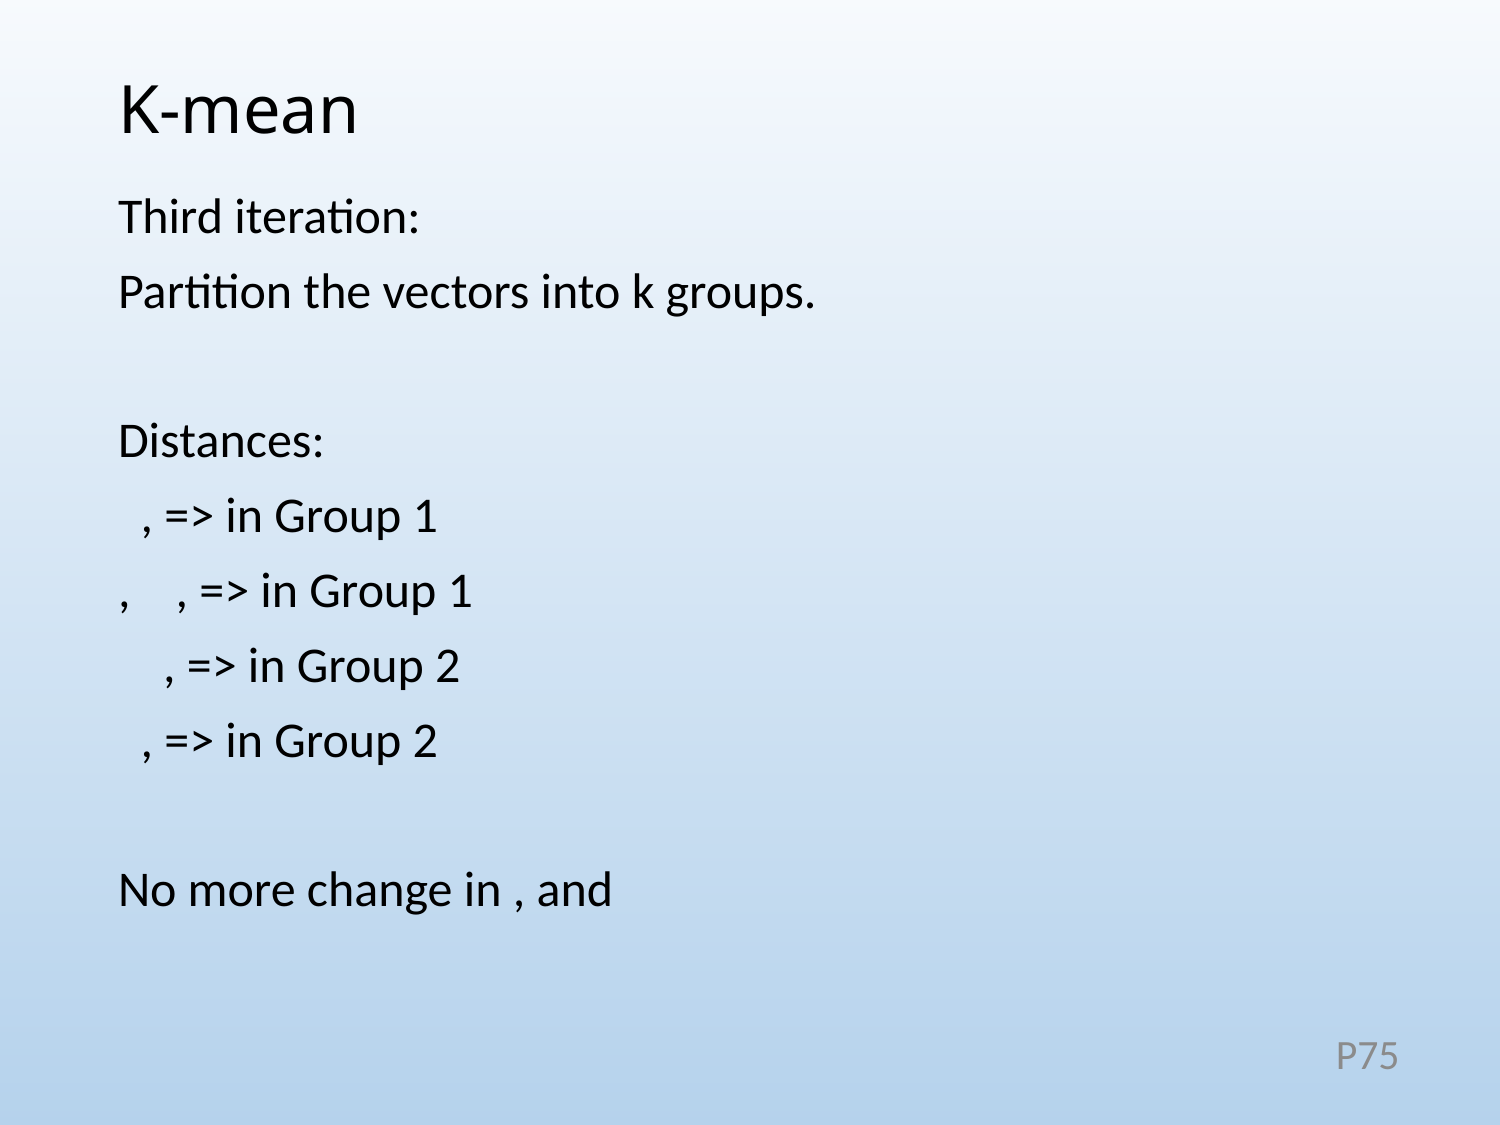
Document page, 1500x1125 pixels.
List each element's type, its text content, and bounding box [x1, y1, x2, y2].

footer P75 [1302, 1022, 1434, 1083]
title K-mean [103, 59, 1397, 164]
